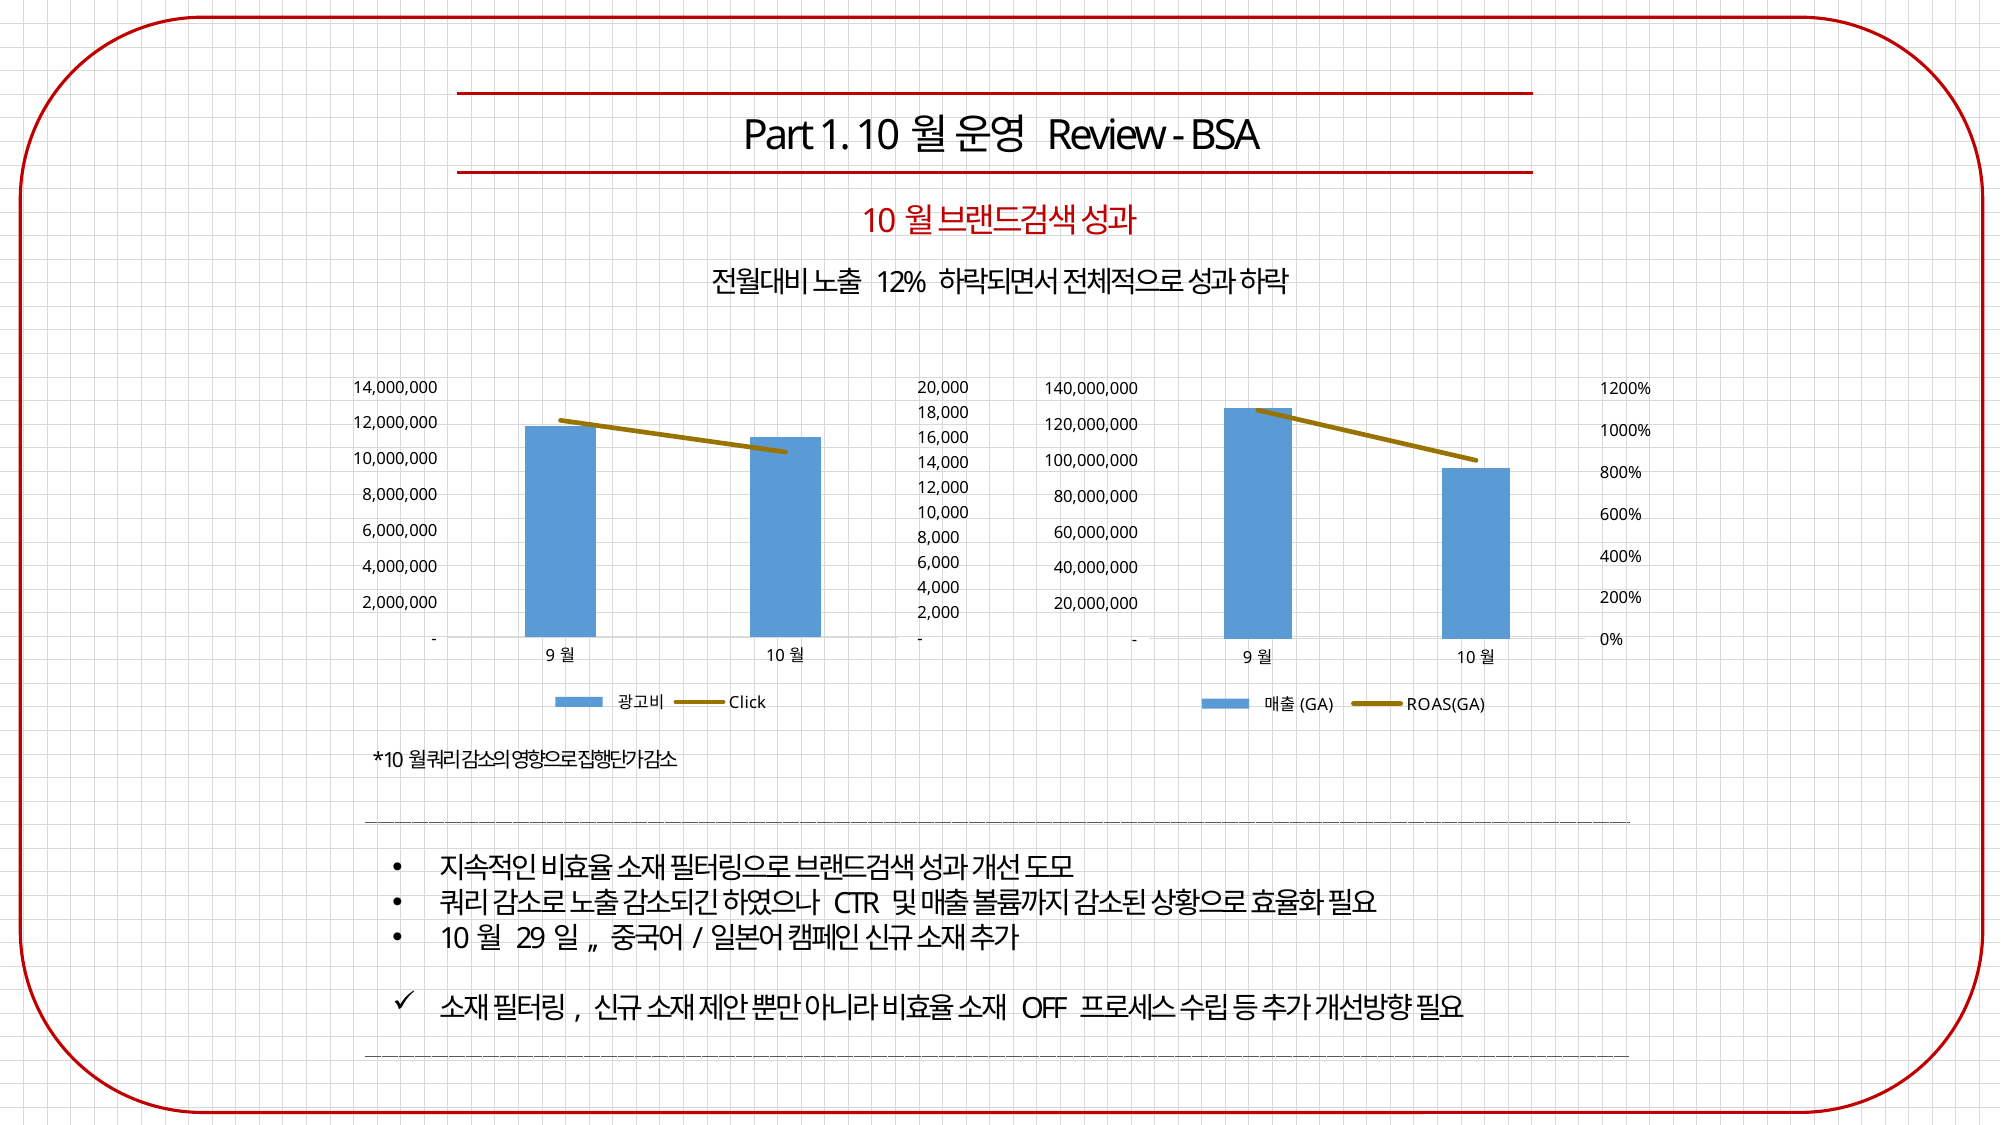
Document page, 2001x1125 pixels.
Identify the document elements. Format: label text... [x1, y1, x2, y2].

text_box 10월 브랜드검색 성과 [846, 191, 1154, 247]
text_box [364, 821, 1665, 1057]
chart [335, 367, 987, 720]
text_box * 10월 쿼리 감소의 영향으로 집행단가 감소 [357, 739, 694, 780]
text_box 전월대비 노출 12% 하락되면서 전체적으로 성과 하락 [697, 255, 1306, 306]
text_box Part 1. 10월 운영 Review - BSA [727, 100, 1276, 165]
chart [1026, 368, 1665, 722]
